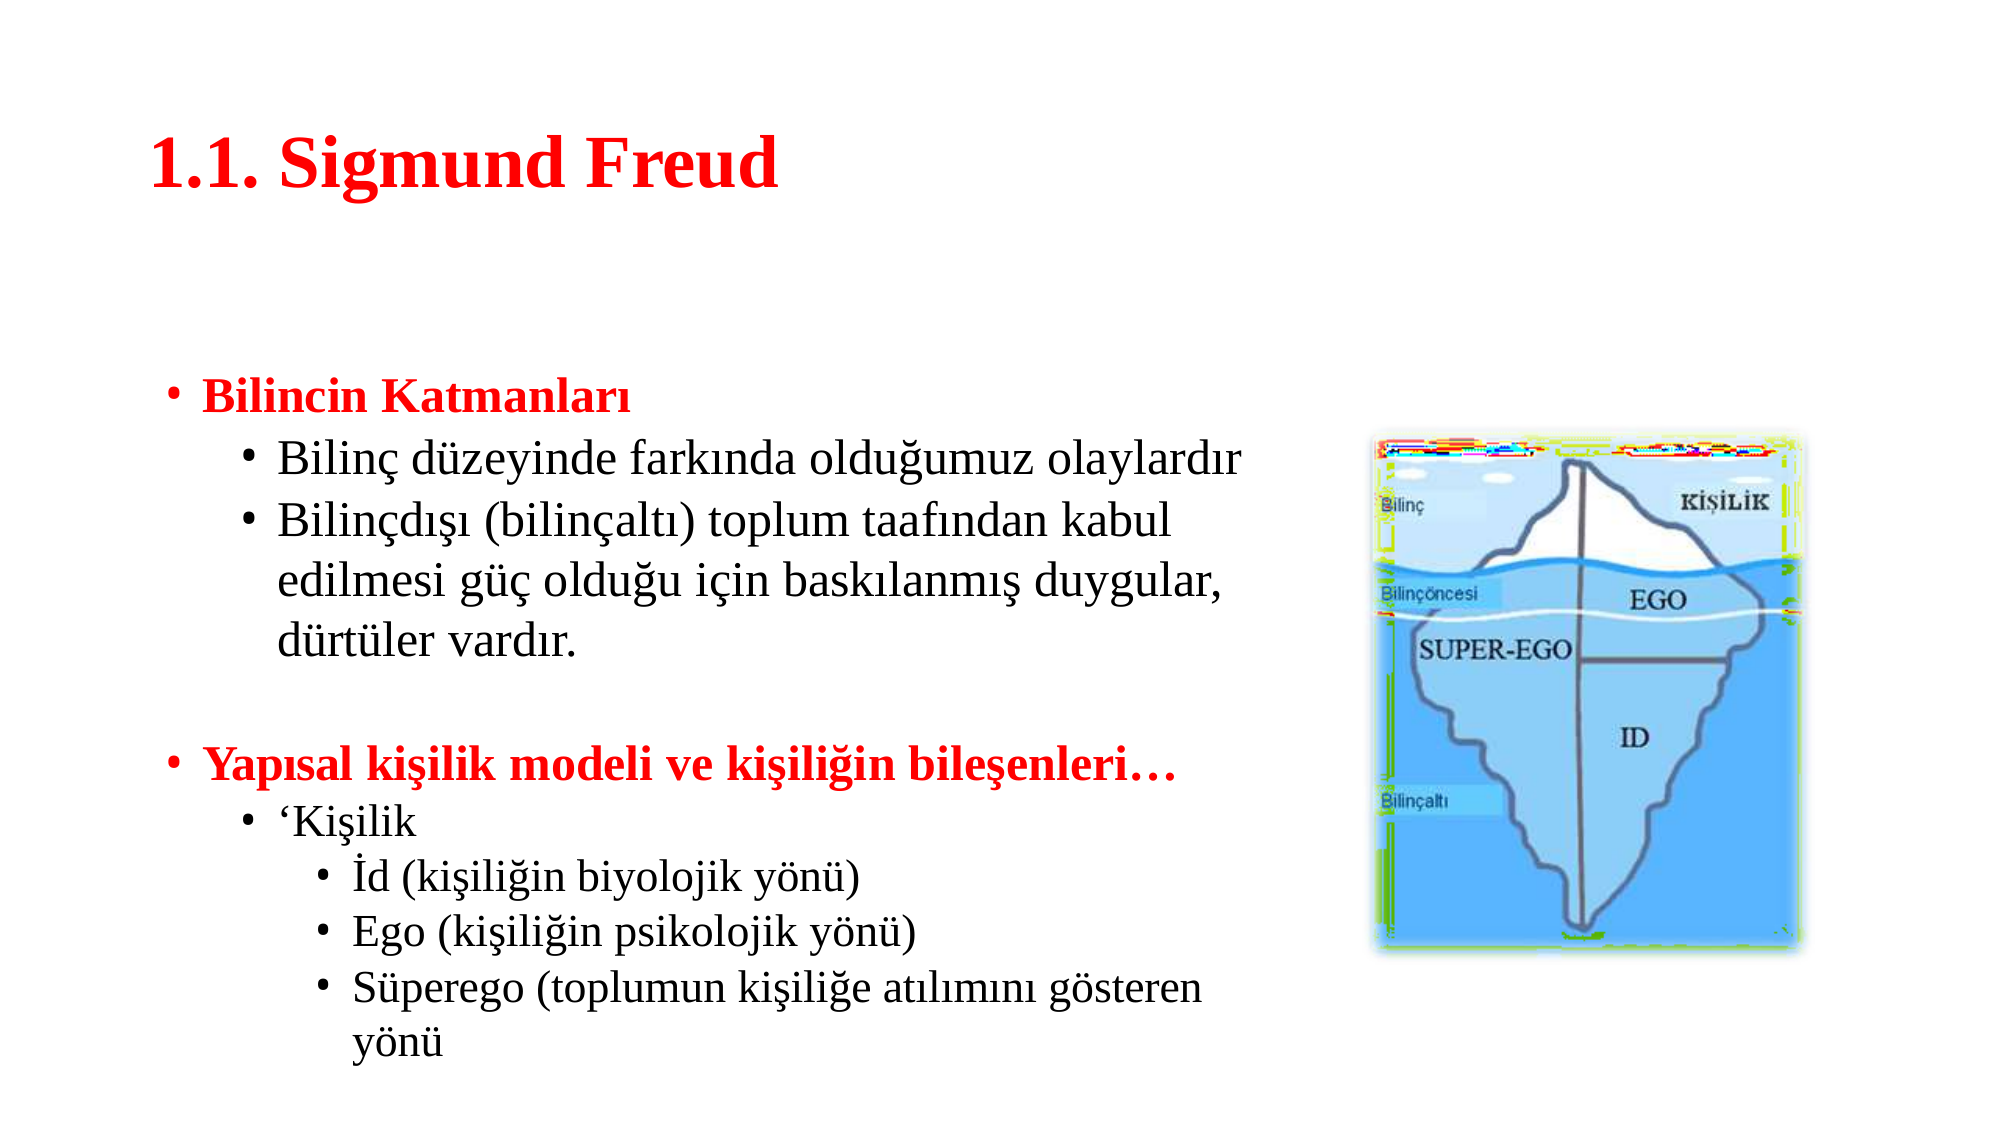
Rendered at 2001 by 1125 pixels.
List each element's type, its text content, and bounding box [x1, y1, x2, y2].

picture [1362, 424, 1815, 965]
title 1.1. Sigmund Freud [148, 112, 1041, 207]
list Bilincin Katmanları Bilinç düzeyinde farkında olduğumuz olaylardır Bilinçdışı (bilinçaltı) toplum taafından kabul edilmesi güç olduğu için baskılanmış duygular, dürtüler vardır. Yapısal kişilik modeli ve kişiliğin bileşenleri… ‘Kişilik İd (kişiliğin biyolojik yönü) Ego (kişiliğin psikolojik yönü) Süperego (toplumun kişiliğe atılımını gösteren yönü [162, 362, 1275, 1073]
